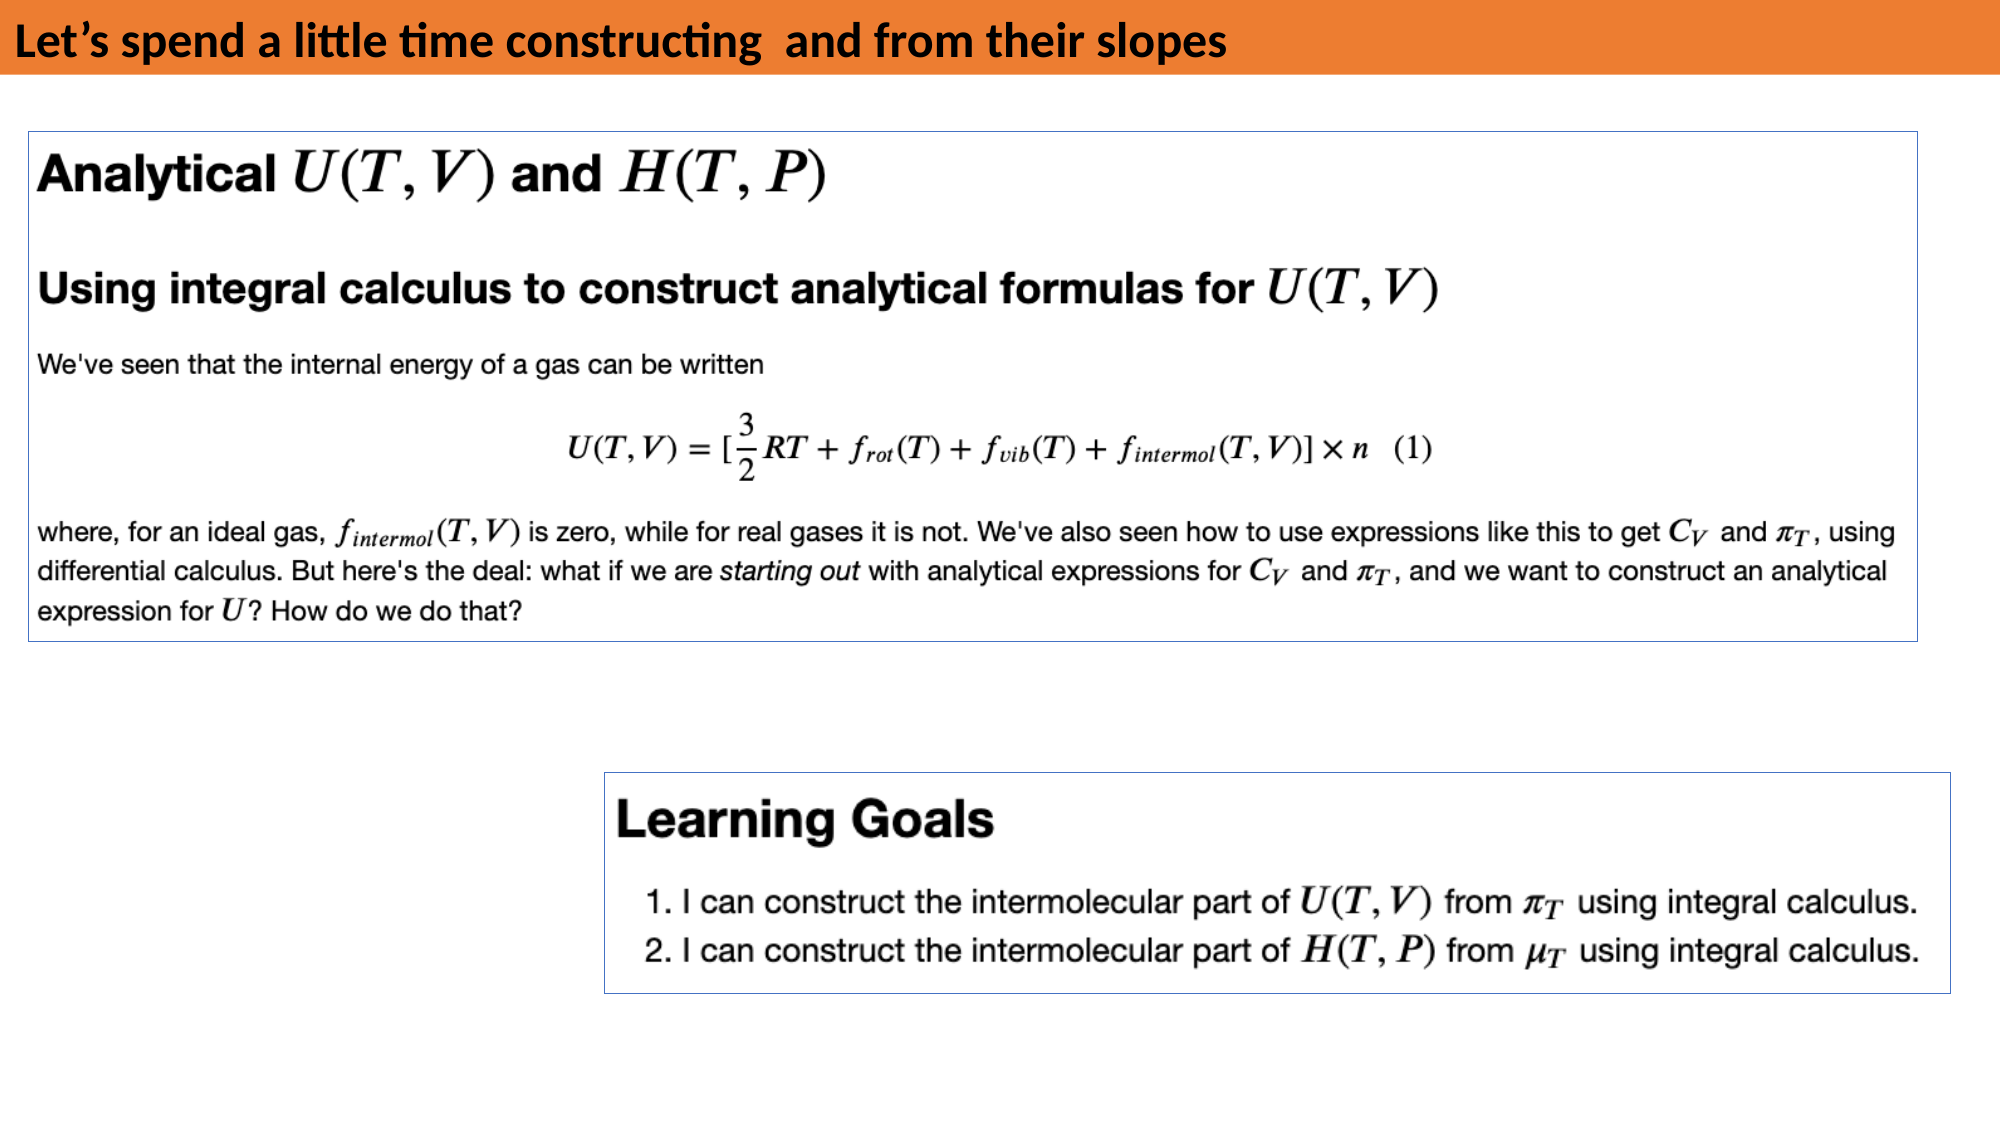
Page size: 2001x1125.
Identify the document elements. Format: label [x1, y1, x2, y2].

picture [603, 772, 1951, 994]
picture [28, 131, 1919, 642]
